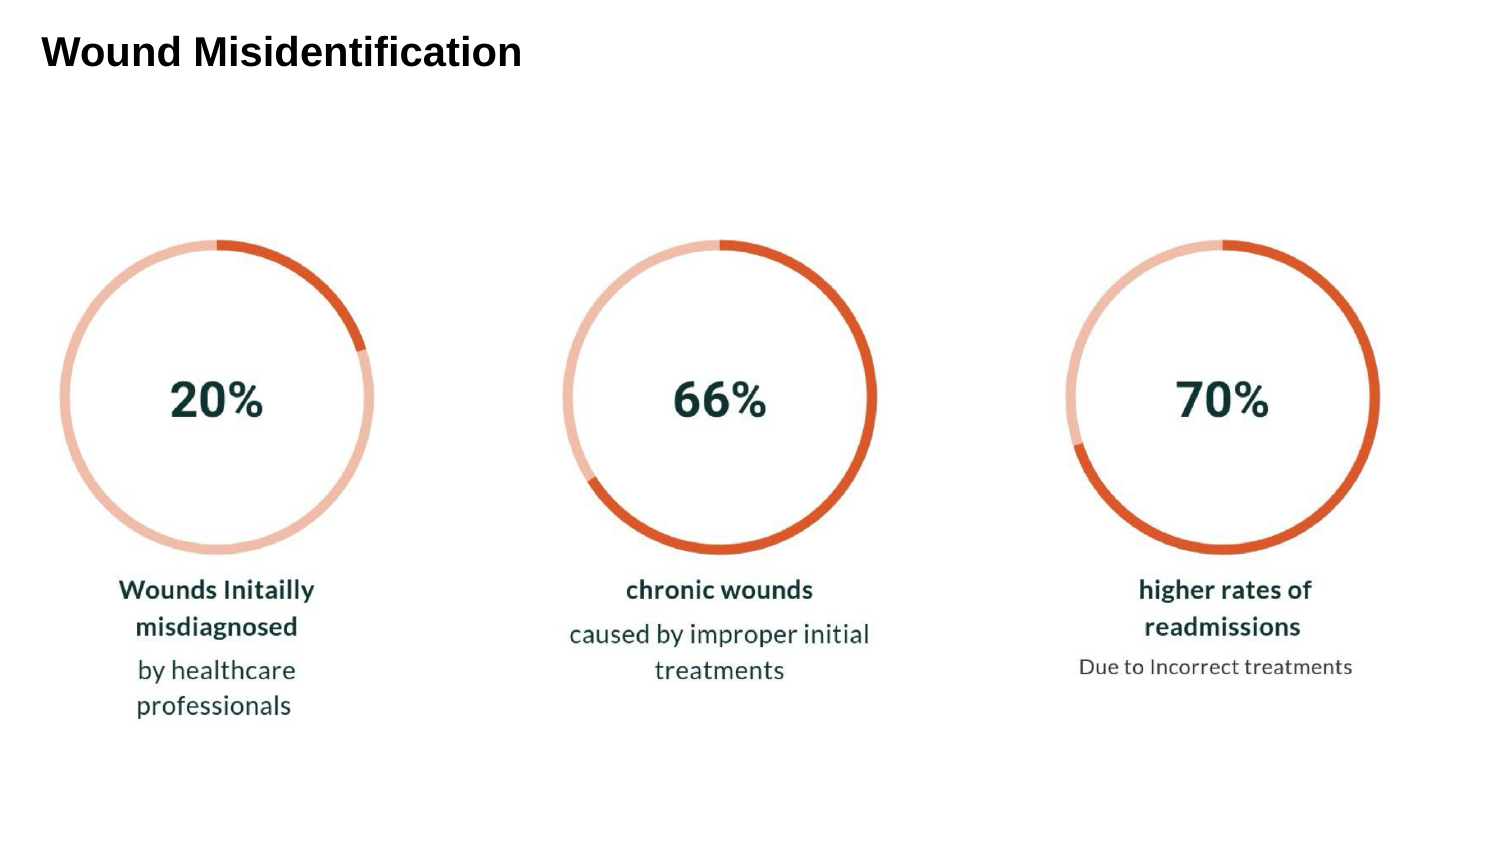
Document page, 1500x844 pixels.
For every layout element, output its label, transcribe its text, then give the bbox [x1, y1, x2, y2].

picture [17, 142, 1468, 742]
text_box Wound Misidentification [26, 9, 856, 90]
